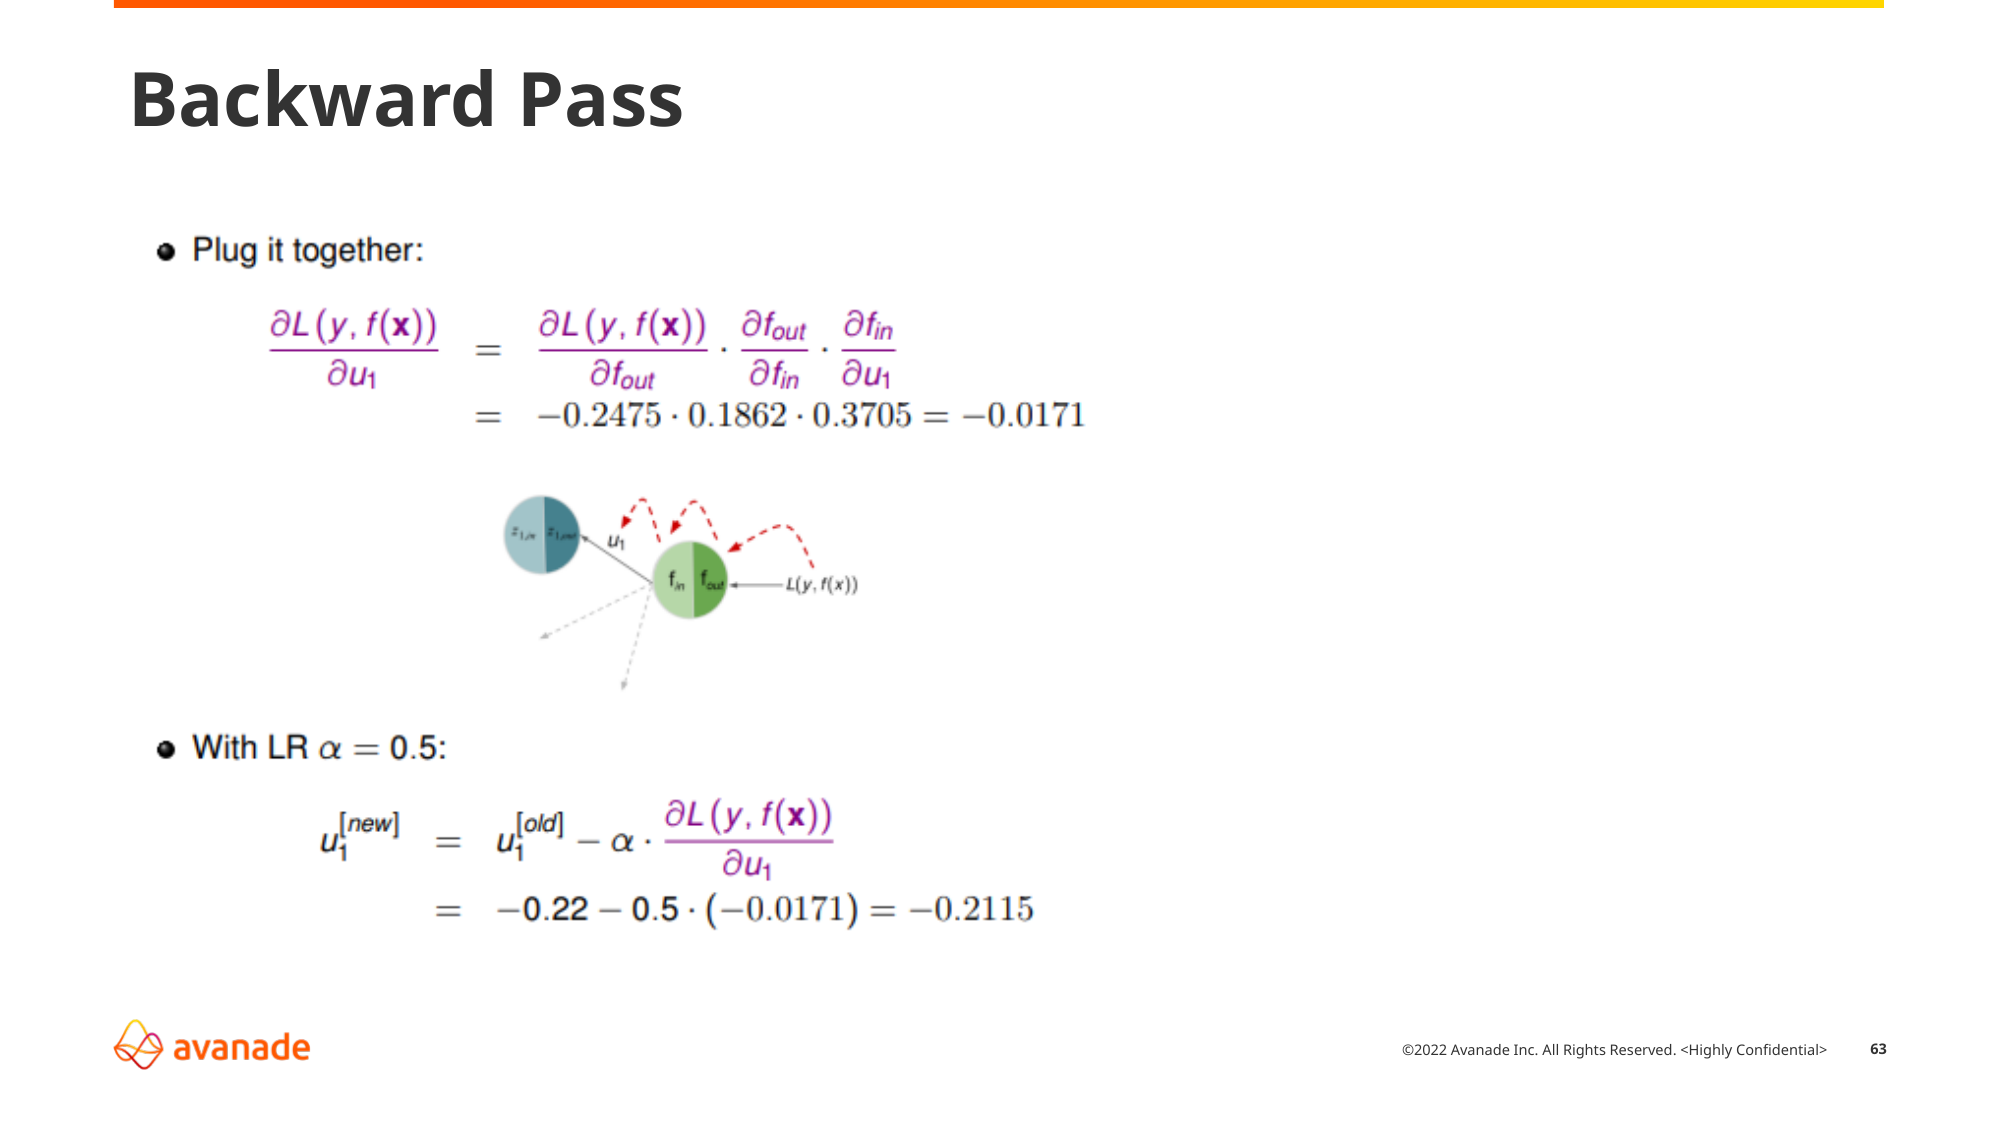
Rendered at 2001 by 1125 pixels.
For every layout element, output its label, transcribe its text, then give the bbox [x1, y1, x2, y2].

picture [93, 999, 339, 1090]
title Backward Pass [113, 54, 1883, 219]
picture [138, 218, 1131, 948]
